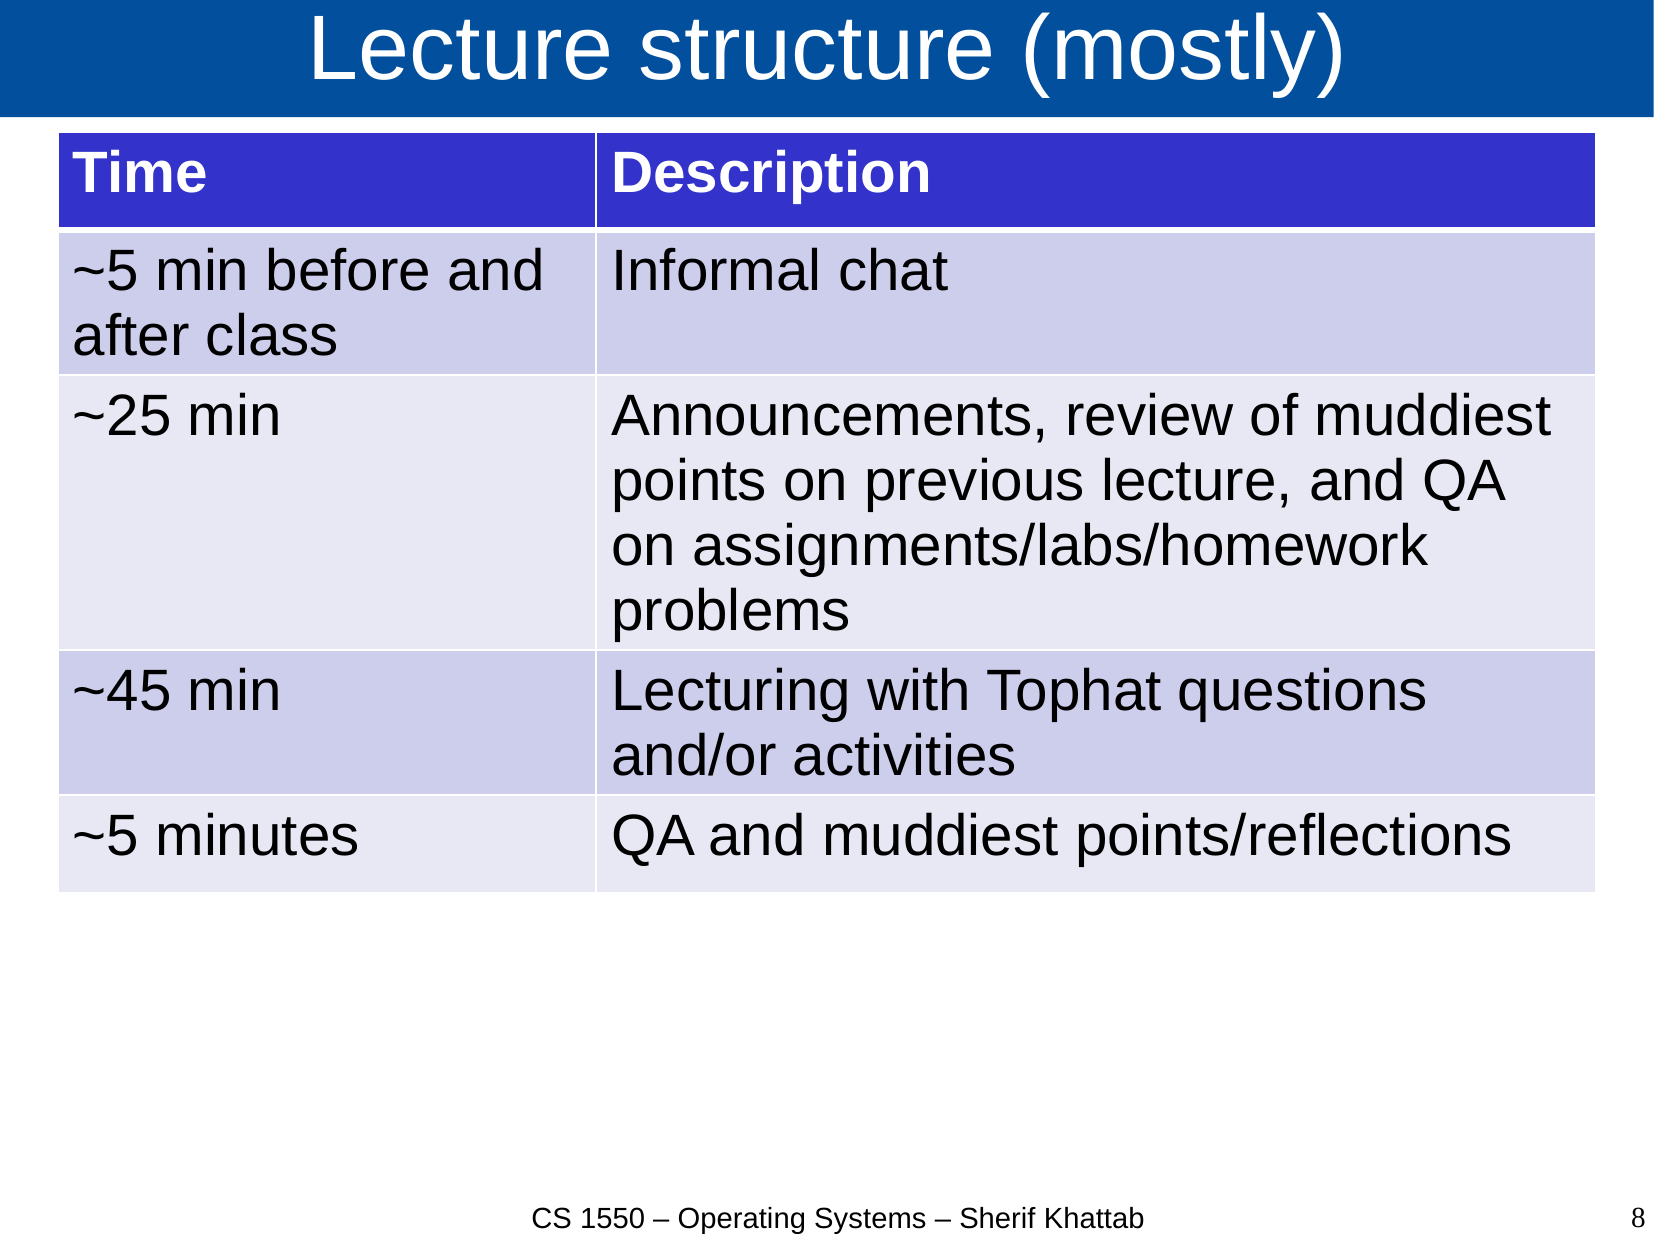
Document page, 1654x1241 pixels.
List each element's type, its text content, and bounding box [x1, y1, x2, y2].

table_cell Informal chat [597, 233, 1595, 374]
table_cell ~5 minutes [59, 796, 595, 892]
table_cell Announcements, review of muddiest points on previous lecture, and QA on assignments/labs/homework problems [597, 376, 1595, 649]
table_cell ~45 min [59, 651, 595, 794]
title Lecture structure (mostly) [0, 0, 1654, 118]
table_cell ~5 min before and after class [59, 233, 595, 374]
footer CS 1550 – Operating Systems – Sherif Khattab [460, 1201, 1217, 1241]
slide_number 8 [1265, 1200, 1647, 1241]
table_header Time [59, 133, 595, 227]
table_header Description [597, 133, 1595, 227]
table_cell QA and muddiest points/reflections [597, 796, 1595, 892]
table_cell ~25 min [59, 376, 595, 649]
table_cell Lecturing with Tophat questions and/or activities [597, 651, 1595, 794]
